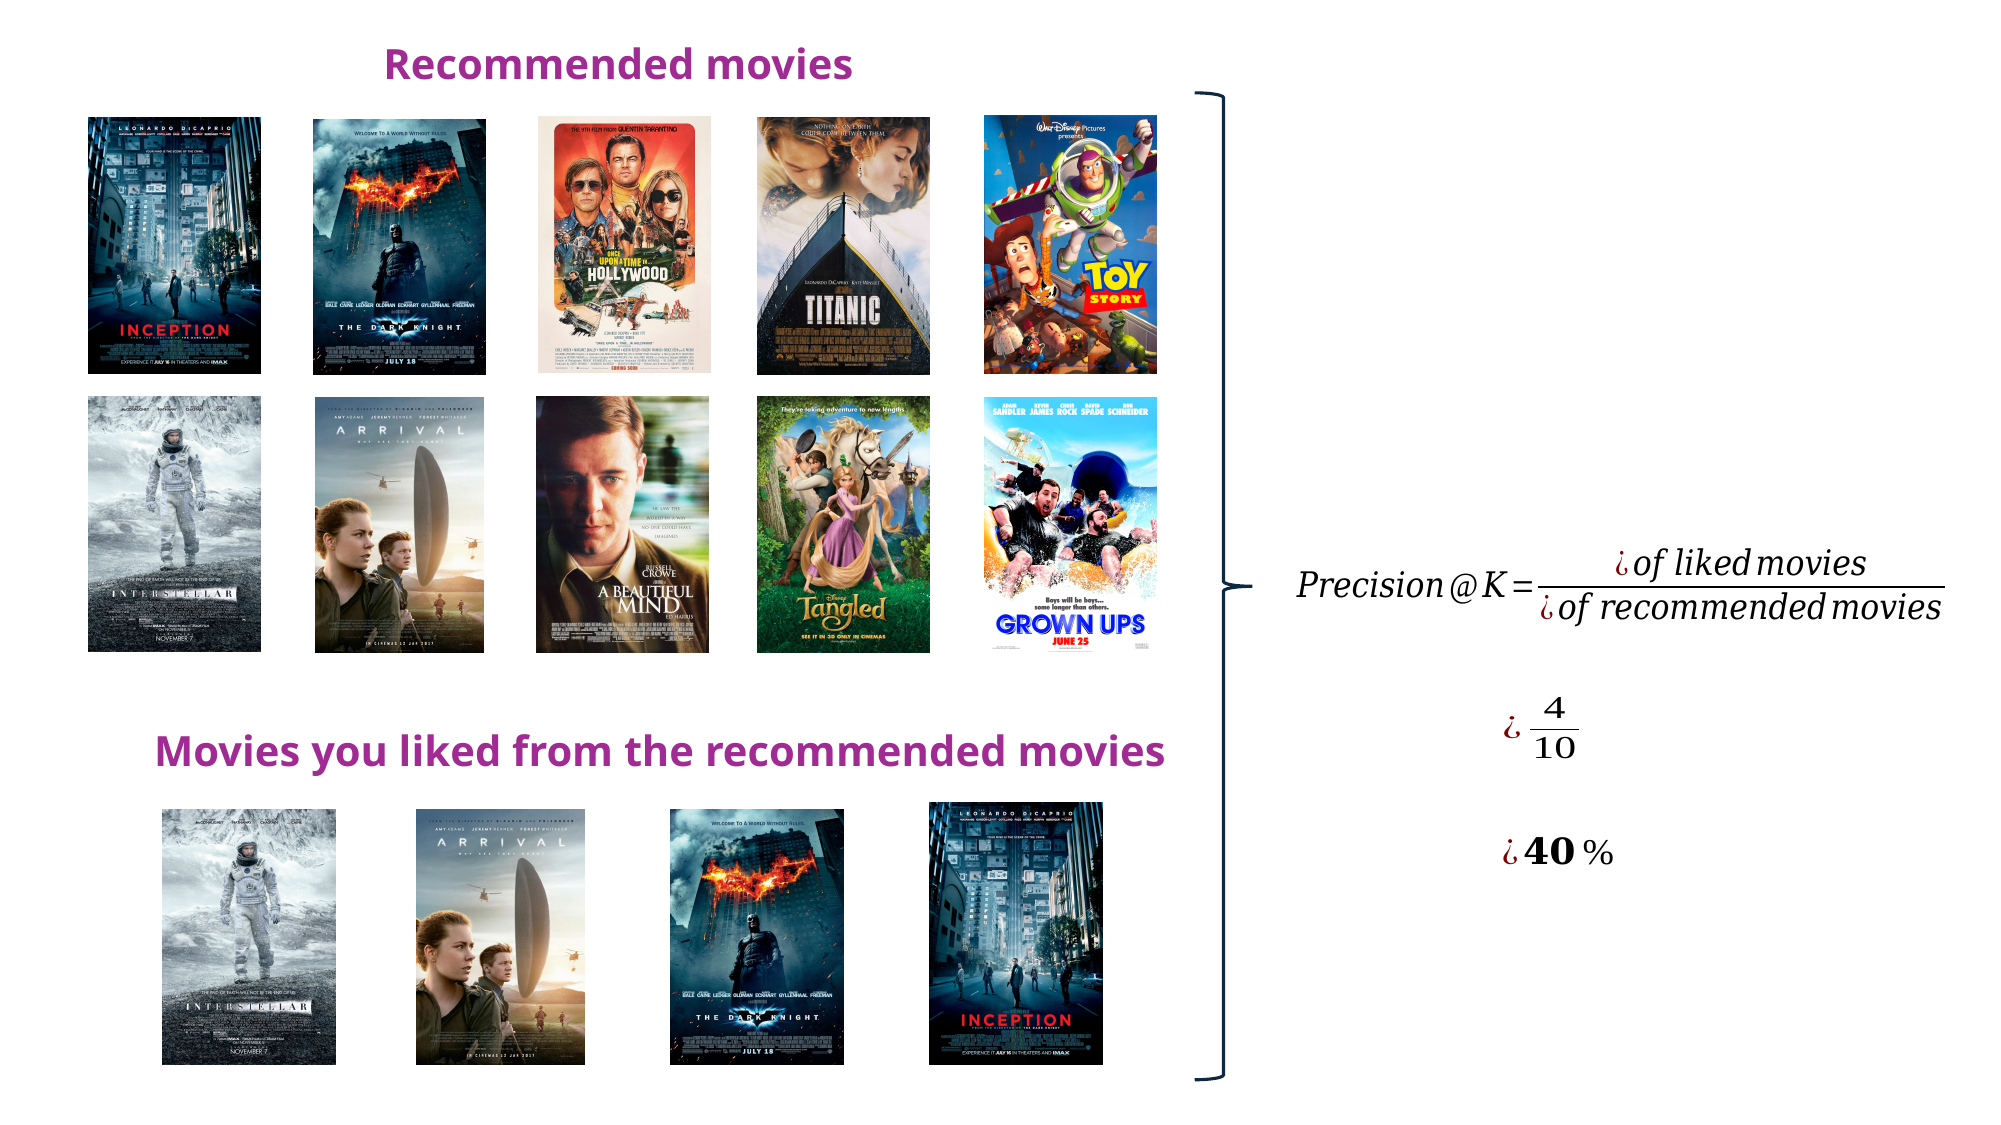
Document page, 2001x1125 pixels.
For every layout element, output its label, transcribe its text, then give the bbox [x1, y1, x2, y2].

picture [683, 991, 694, 997]
picture [756, 396, 931, 654]
text_box Recommended movies [368, 30, 967, 96]
picture [535, 396, 710, 654]
picture [87, 396, 262, 653]
picture [983, 115, 1158, 374]
picture [415, 808, 586, 1066]
picture [537, 116, 712, 373]
picture [162, 808, 336, 1066]
text_box Movies you liked from the recommended movies [139, 717, 1194, 783]
picture [929, 802, 1103, 1066]
picture [87, 117, 262, 374]
text_box [1194, 91, 1253, 1082]
picture [326, 301, 337, 309]
picture [314, 397, 485, 654]
picture [670, 808, 844, 1066]
picture [756, 117, 931, 376]
picture [983, 396, 1158, 654]
picture [312, 118, 487, 376]
